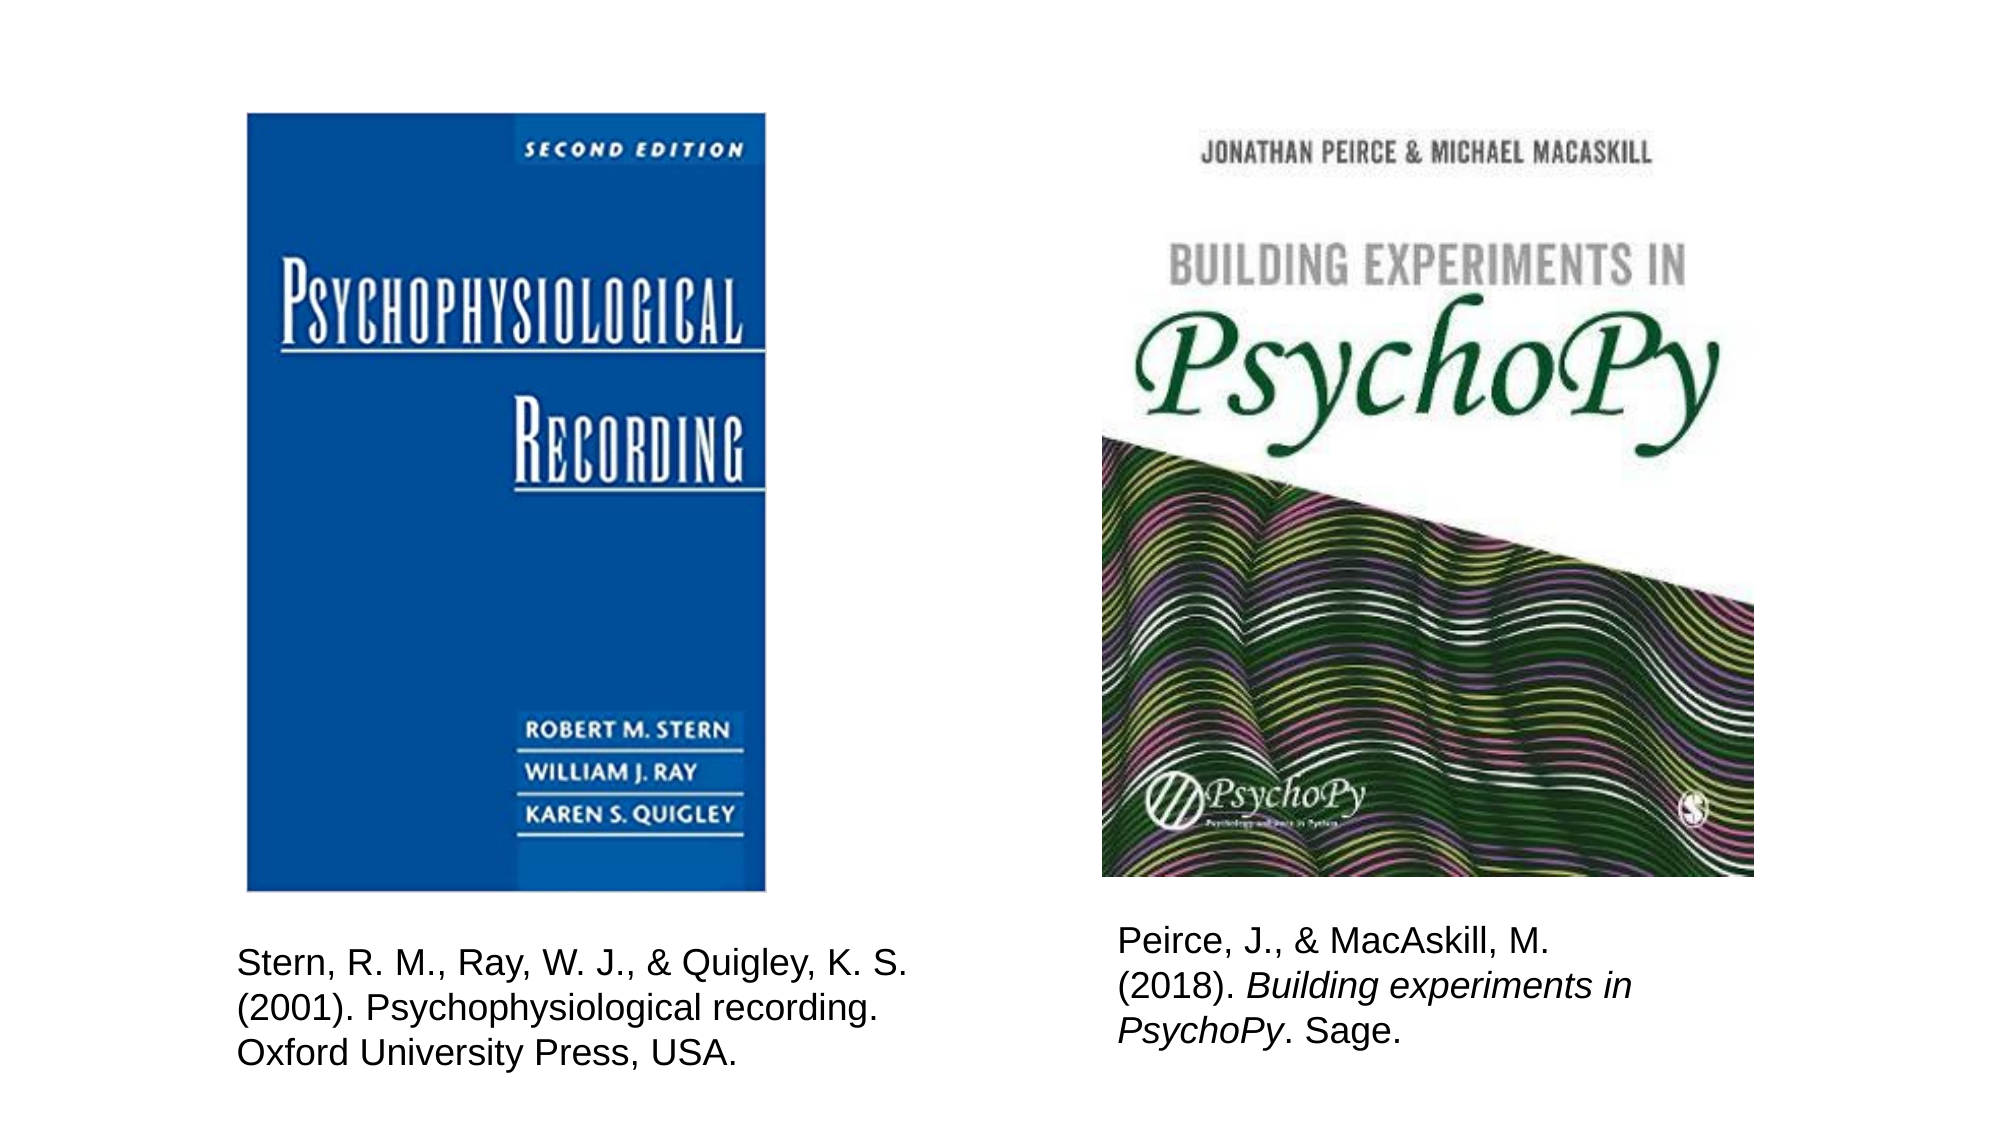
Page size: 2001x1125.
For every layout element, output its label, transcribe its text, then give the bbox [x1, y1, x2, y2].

text_box Peirce, J., & MacAskill, M. (2018). Building experiments in PsychoPy. Sage. [1102, 908, 1800, 1059]
picture [1102, 64, 1754, 877]
picture [246, 112, 767, 893]
text_box Stern, R. M., Ray, W. J., & Quigley, K. S. (2001). Psychophysiological recording. Oxford University Press, USA. [221, 930, 1014, 1081]
